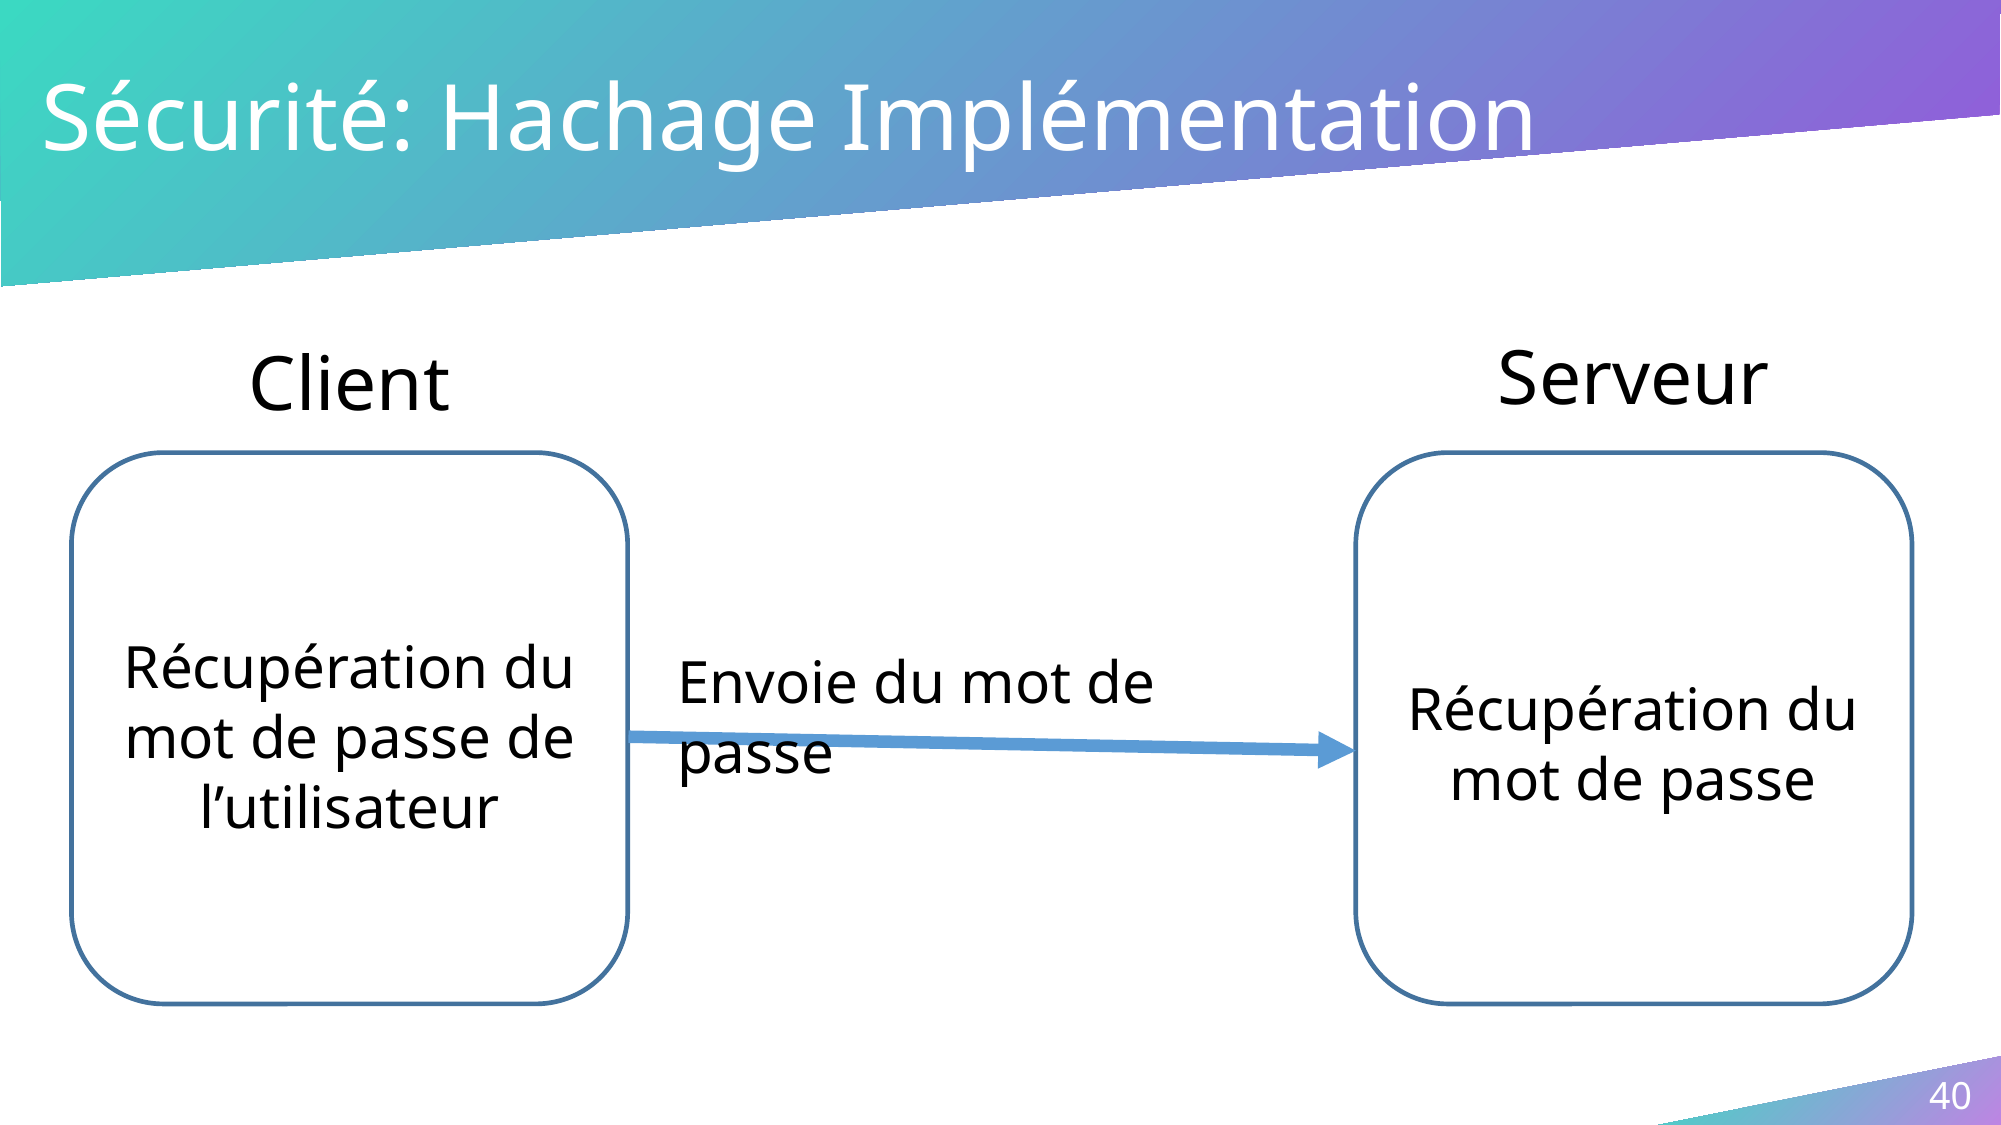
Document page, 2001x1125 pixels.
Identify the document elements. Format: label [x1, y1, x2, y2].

text_box [0, 0, 2000, 288]
text_box [1483, 322, 1785, 427]
text_box [1658, 1055, 2000, 1125]
title [26, 12, 1752, 230]
text_box [233, 327, 465, 433]
text_box [70, 451, 1914, 1005]
